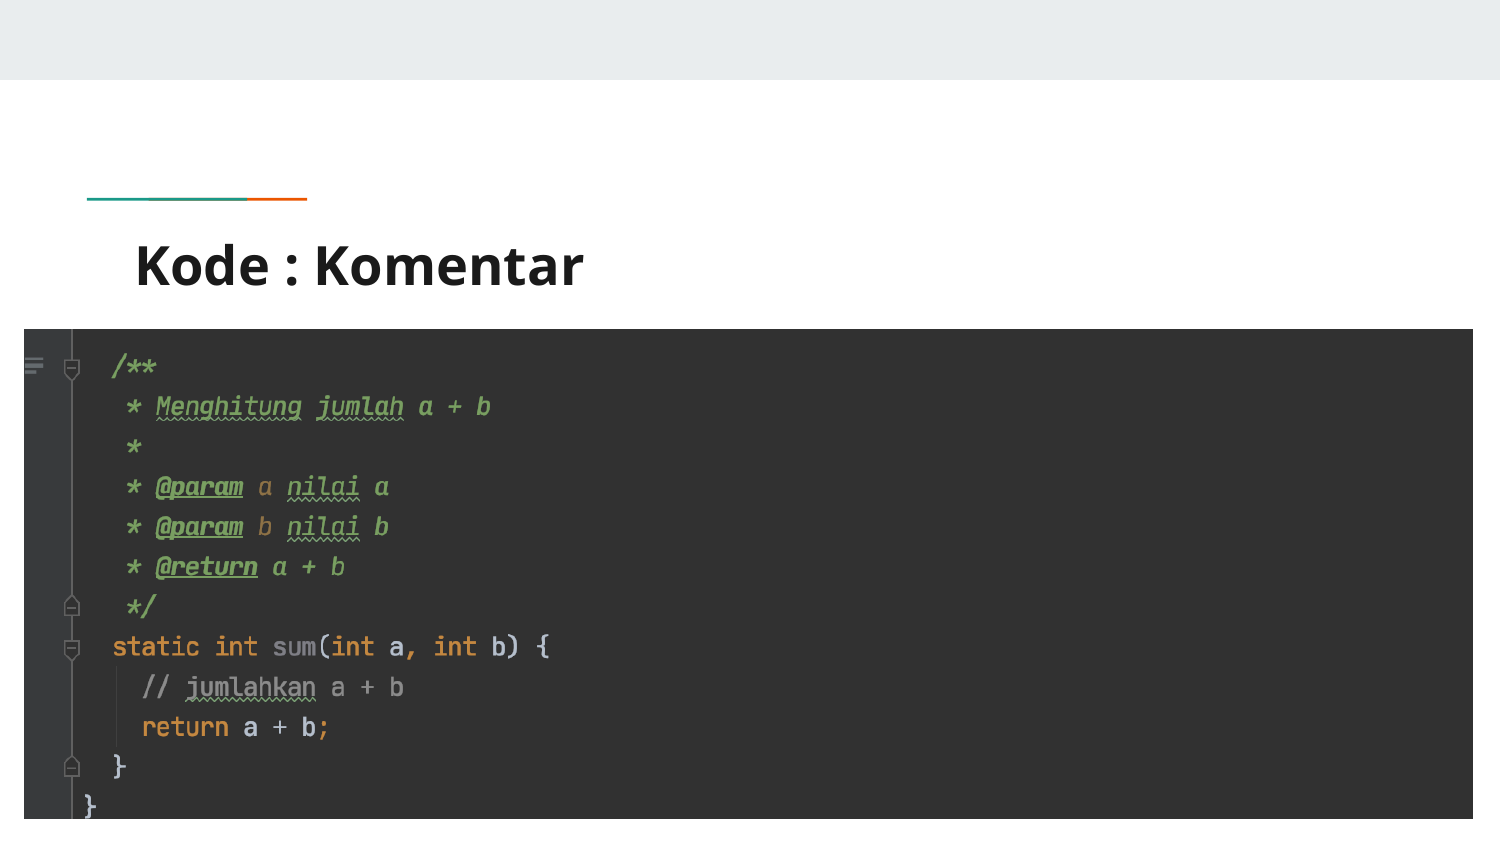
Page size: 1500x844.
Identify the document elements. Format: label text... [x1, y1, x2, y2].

title Kode : Komentar [119, 216, 1381, 305]
picture [24, 328, 1473, 819]
